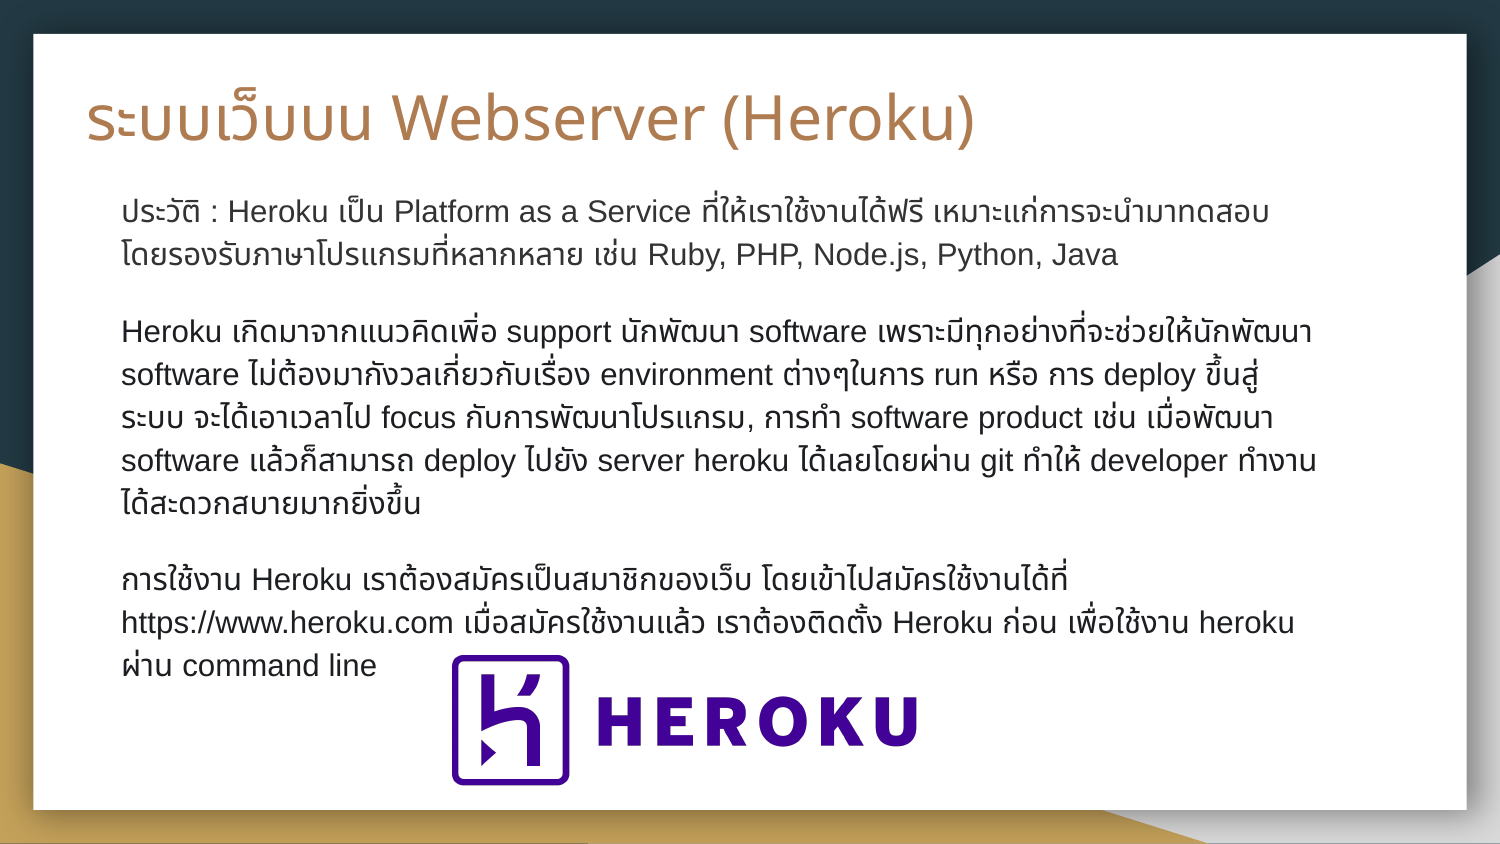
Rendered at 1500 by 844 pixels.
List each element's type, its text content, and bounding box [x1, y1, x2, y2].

picture [393, 596, 980, 844]
title ระบบเว็บบน Webserver (Heroku) [71, 63, 1303, 220]
list ประวัติ : Heroku เป็น Platform as a Service ที่ให้เราใช้งานได้ฟรี เหมาะแก่การจะนำมาทดสอบ โดยรองรับภาษาโปรแกรมที่หลากหลาย เช่น Ruby, PHP, Node.js, Python, Java Heroku เกิดมาจากแนวคิดเพิ่อ support นักพัฒนา software เพราะมีทุกอย่างที่จะช่วยให้นักพัฒนา software ไม่ต้องมากังวลเกี่ยวกับเรื่อง environment ต่างๆในการ run หรือ การ deploy ขึ้นสู่ระบบ จะได้เอาเวลาไป focus กับการพัฒนาโปรแกรม, การทำ software product เช่น เมื่อพัฒนา software แล้วก็สามารถ deploy ไปยัง server heroku ได้เลยโดยผ่าน git ทำให้ developer ทำงานได้สะดวกสบายมากยิ่งขึ้น การใช้งาน Heroku เราต้องสมัครเป็นสมาชิกของเว็บ โดยเข้าไปสมัครใช้งานได้ที่ https://www.heroku.com เมื่อสมัครใช้งานแล้ว เราต้องติดตั้ง Heroku ก่อน เพื่อใช้งาน heroku ผ่าน command line [106, 170, 1338, 772]
